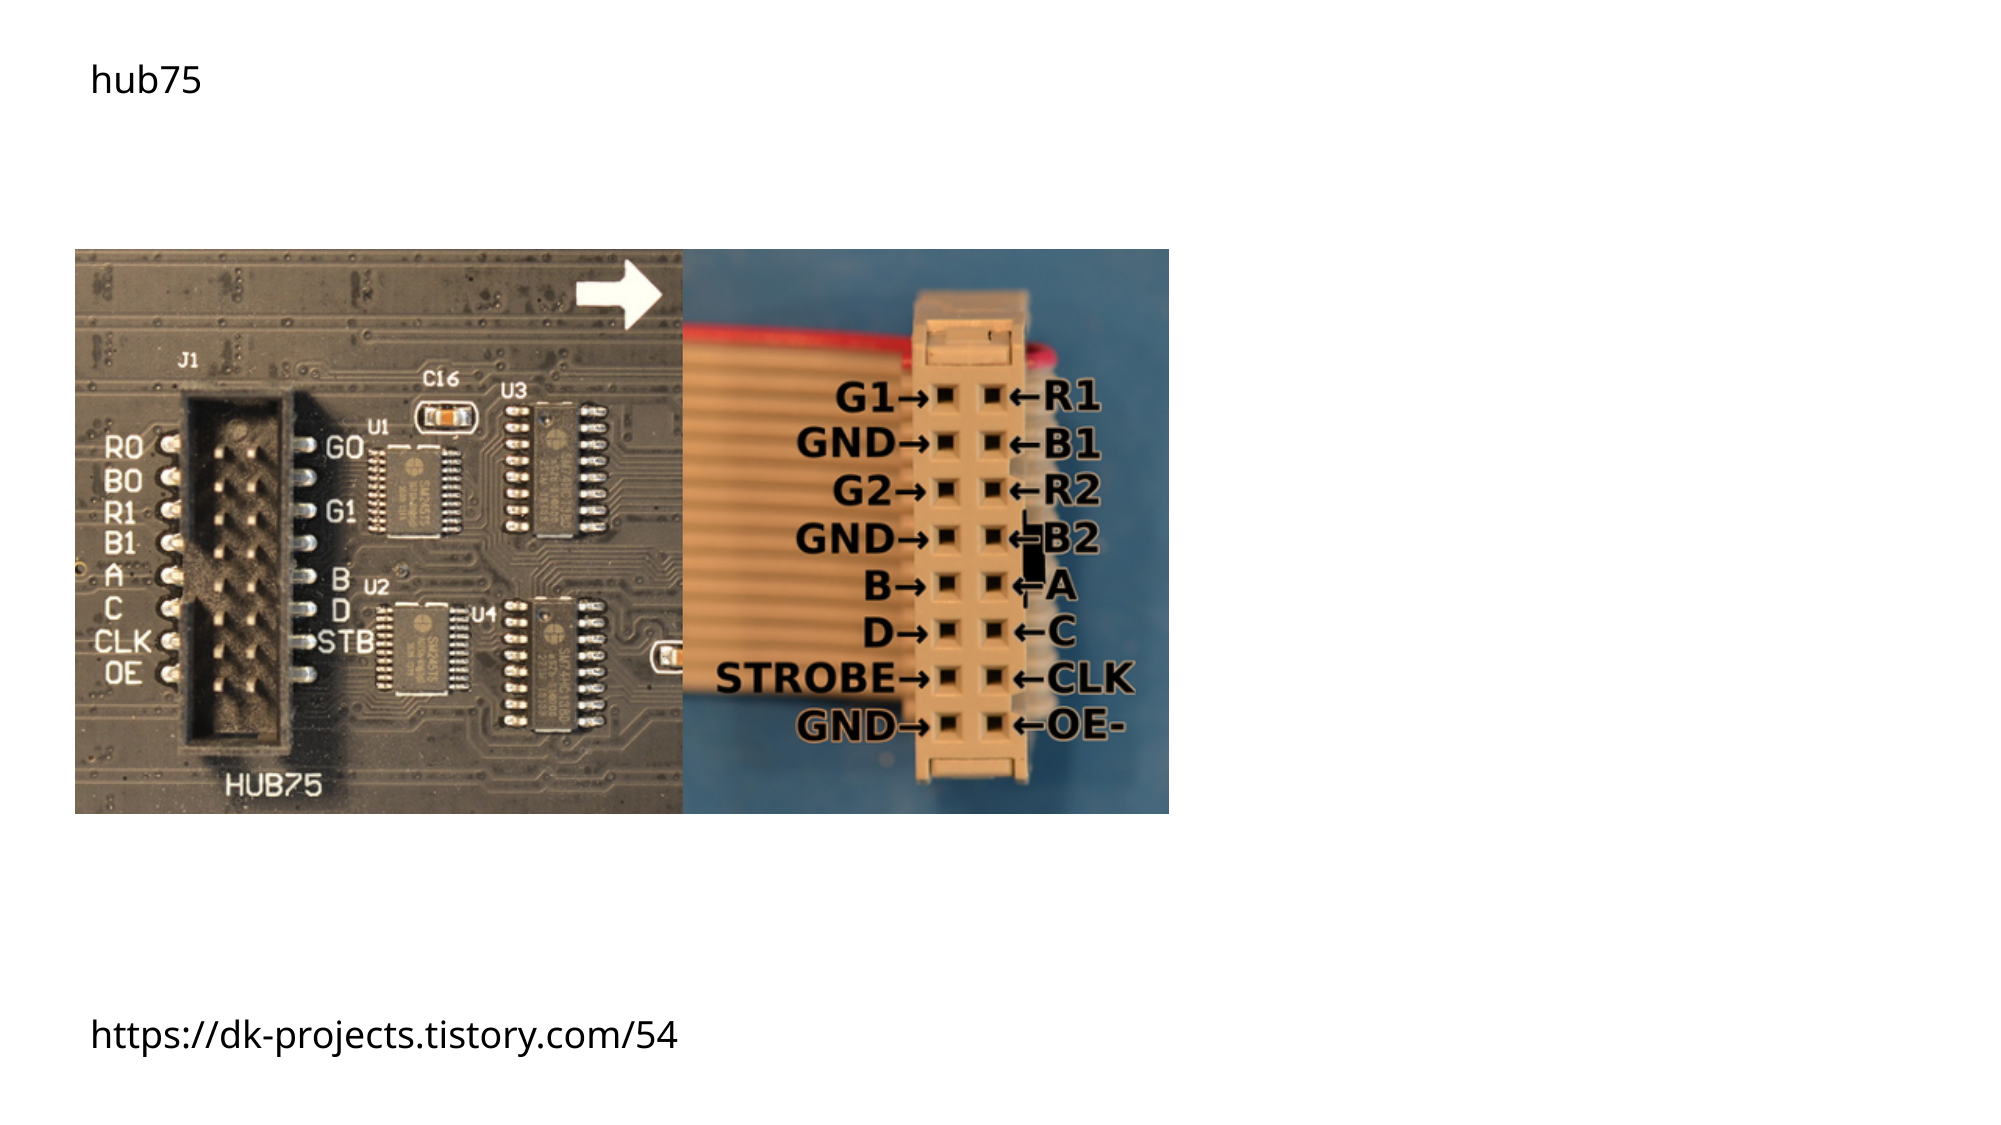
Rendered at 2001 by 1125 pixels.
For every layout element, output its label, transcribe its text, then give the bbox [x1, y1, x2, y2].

picture [75, 249, 1169, 814]
text_box https://dk-projects.tistory.com/54 [75, 1003, 1076, 1064]
text_box hub75 [75, 48, 739, 109]
